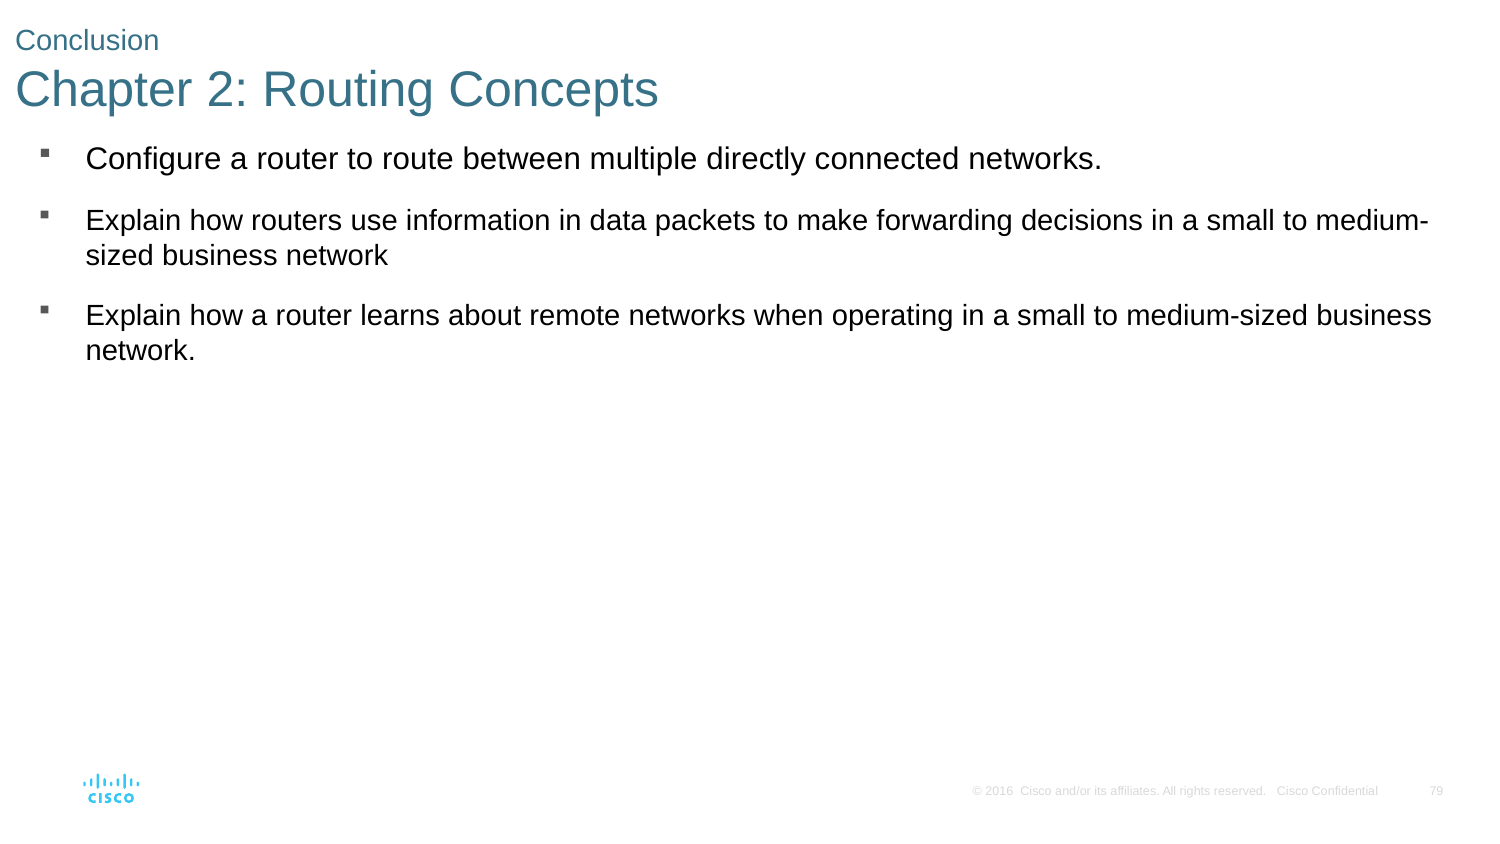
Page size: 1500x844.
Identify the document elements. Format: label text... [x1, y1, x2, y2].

title Conclusion Chapter 2: Routing Concepts [0, 6, 1500, 131]
list Configure a router to route between multiple directly connected networks. Explain how routers use information in data packets to make forwarding decisions in a small to medium-sized business network Explain how a router learns about remote networks when operating in a small to medium-sized business network. [23, 131, 1476, 813]
